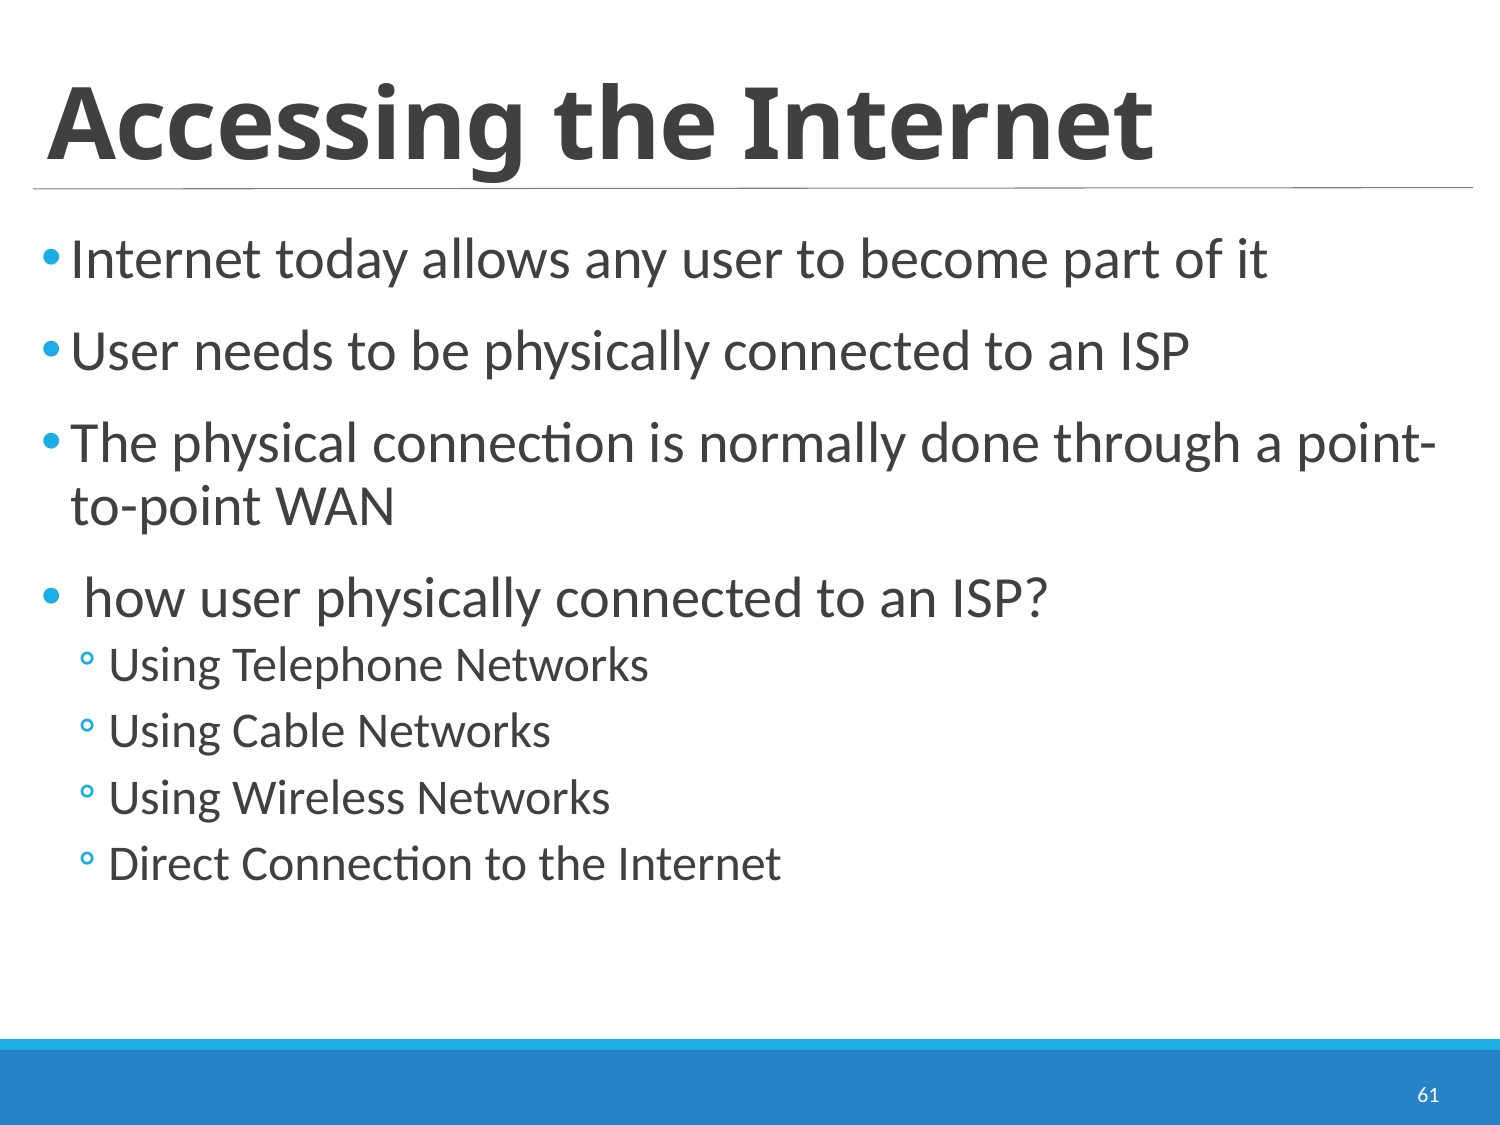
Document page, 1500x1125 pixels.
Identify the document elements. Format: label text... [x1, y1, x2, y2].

title Accessing the Internet [32, 37, 1473, 188]
list Internet today allows any user to become part of it User needs to be physically connected to an ISP The physical connection is normally done through a point-to-point WAN how user physically connected to an ISP? Using Telephone Networks Using Cable Networks Using Wireless Networks Direct Connection to the Internet [32, 220, 1473, 963]
